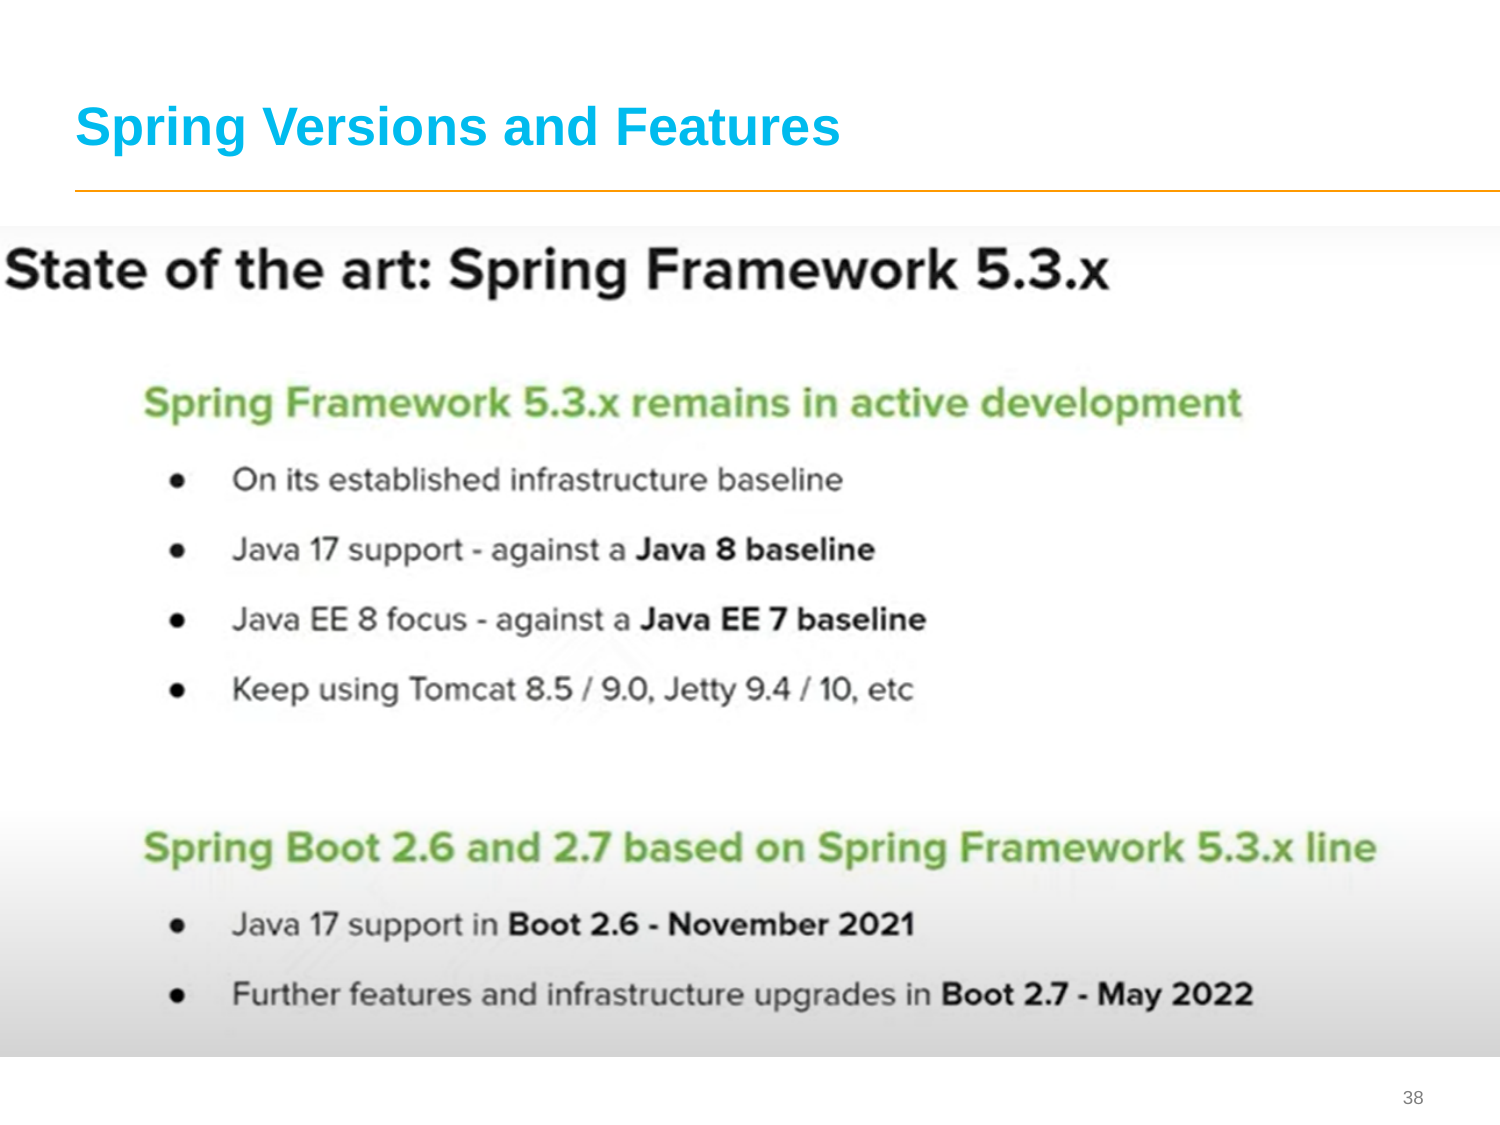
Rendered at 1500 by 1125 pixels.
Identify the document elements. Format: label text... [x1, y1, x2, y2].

title Spring Versions and Features [75, 27, 1422, 157]
picture [0, 226, 1500, 1057]
